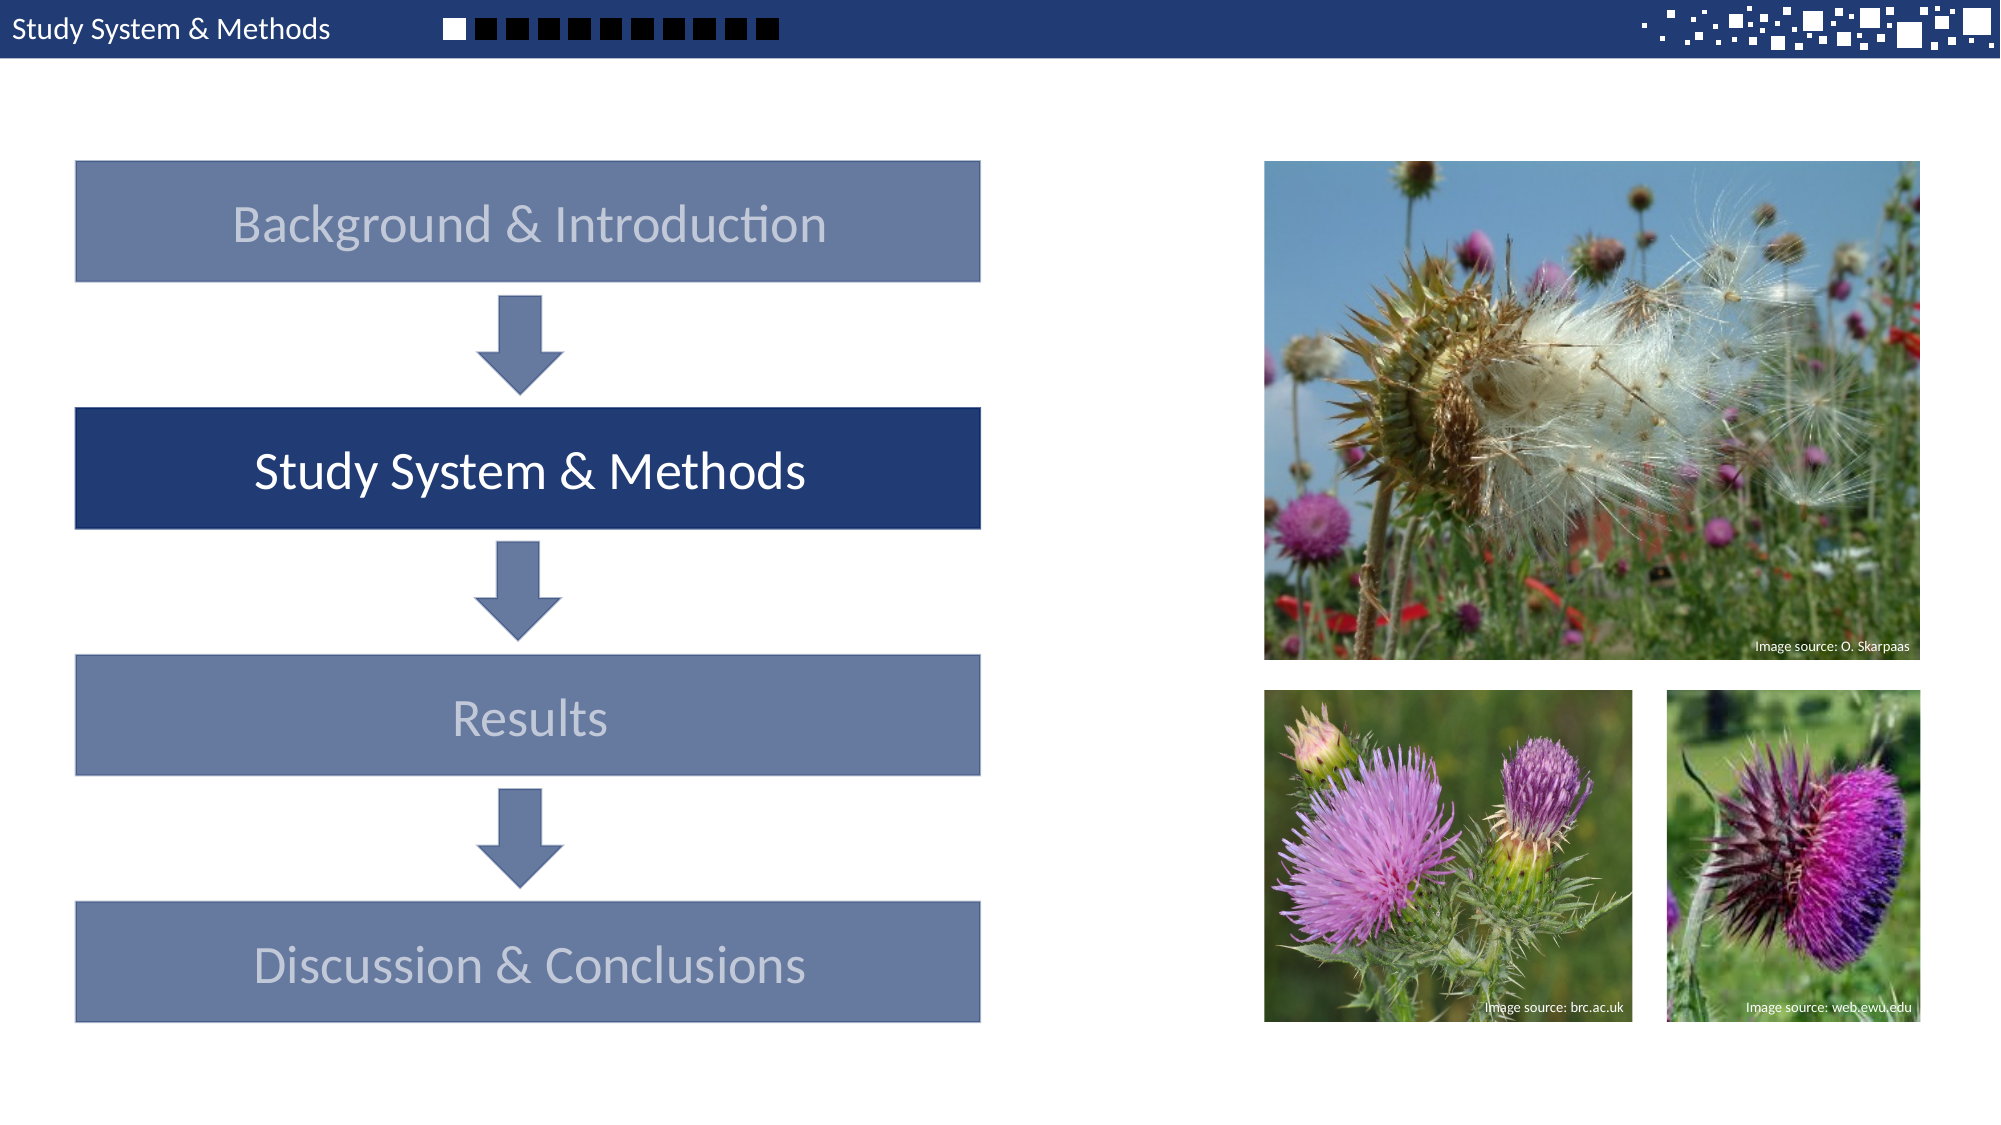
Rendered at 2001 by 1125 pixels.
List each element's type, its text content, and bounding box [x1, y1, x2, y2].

text_box [1783, 7, 1791, 15]
text_box [693, 18, 716, 40]
text_box [725, 18, 747, 40]
text_box Study System & Methods [158, 427, 904, 508]
text_box [1795, 43, 1803, 50]
text_box [1897, 22, 1922, 48]
text_box [1837, 32, 1851, 46]
text_box [1667, 10, 1675, 18]
text_box [1729, 14, 1743, 28]
text_box [631, 18, 654, 40]
text_box Image source: brc.ac.uk [1469, 990, 1731, 1024]
text_box [75, 407, 981, 530]
text_box [75, 160, 981, 283]
text_box [1931, 42, 1938, 50]
text_box [1695, 32, 1703, 40]
text_box [475, 18, 497, 40]
text_box [568, 18, 591, 40]
text_box [1760, 14, 1768, 22]
text_box [756, 18, 779, 40]
text_box [663, 18, 685, 40]
text_box [1803, 11, 1823, 31]
text_box [600, 18, 622, 40]
text_box Image source: O. Skarpaas [1740, 628, 1931, 662]
text_box [443, 18, 466, 40]
text_box [1886, 7, 1894, 15]
text_box Image source: web.ewu.edu [1731, 990, 1931, 1024]
picture [1264, 161, 1920, 660]
text_box [473, 540, 563, 643]
text_box [1963, 8, 1991, 35]
text_box Discussion & Conclusions [158, 921, 904, 1002]
text_box [475, 294, 566, 397]
text_box [1860, 8, 1880, 28]
text_box [0, 0, 2000, 59]
text_box [1948, 37, 1956, 45]
picture [1264, 689, 1633, 1022]
text_box [1935, 16, 1949, 29]
picture [1666, 689, 1921, 1022]
text_box [475, 788, 566, 890]
text_box [538, 18, 560, 40]
text_box Study System & Methods [0, 1, 478, 54]
text_box Background & Introduction [158, 180, 904, 261]
text_box Results [158, 674, 904, 755]
text_box [1860, 43, 1868, 50]
text_box [1749, 37, 1757, 45]
text_box [75, 654, 981, 776]
text_box [1771, 36, 1785, 50]
text_box [506, 18, 529, 40]
text_box [1819, 36, 1827, 44]
text_box [1877, 34, 1885, 42]
text_box [1920, 7, 1928, 15]
text_box [1835, 8, 1843, 16]
text_box [75, 901, 981, 1023]
